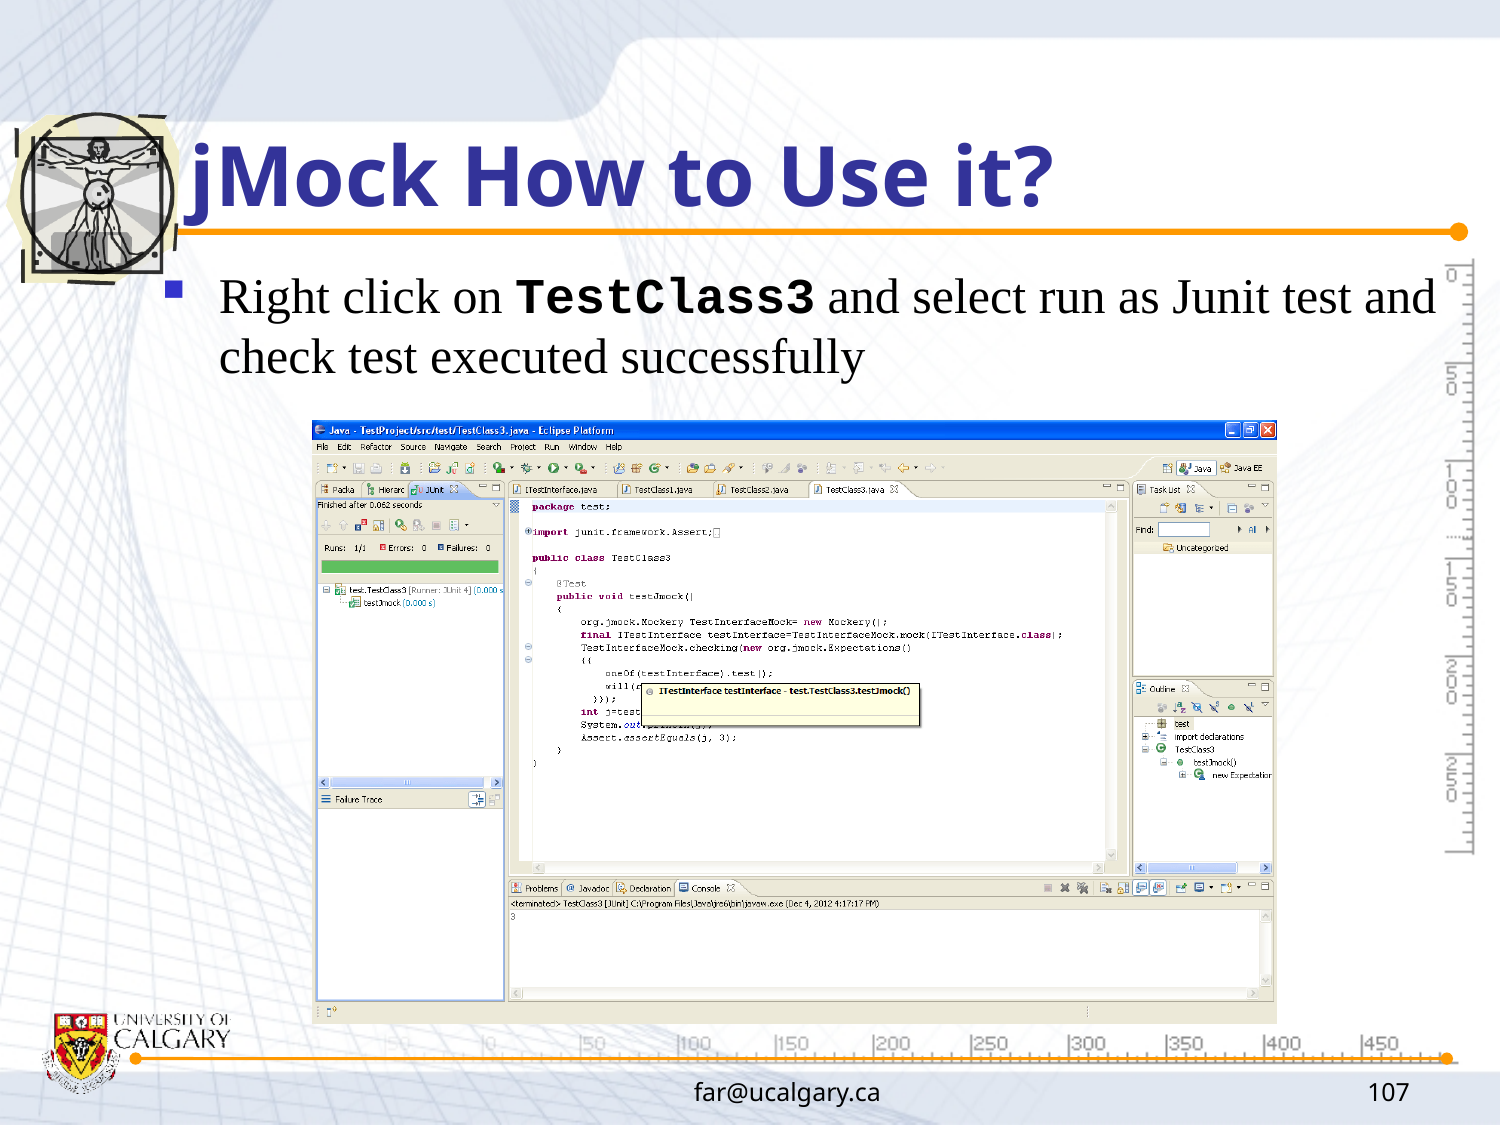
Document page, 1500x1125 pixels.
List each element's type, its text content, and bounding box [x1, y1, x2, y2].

slide_number 107 [1112, 1051, 1426, 1118]
title jMock How to Use it? [174, 42, 1468, 231]
footer far@ucalgary.ca [549, 1051, 1026, 1118]
picture [0, 0, 1500, 1125]
list Right click on TestClass3 and select run as Junit test and check test executed successfully [147, 255, 1461, 1000]
